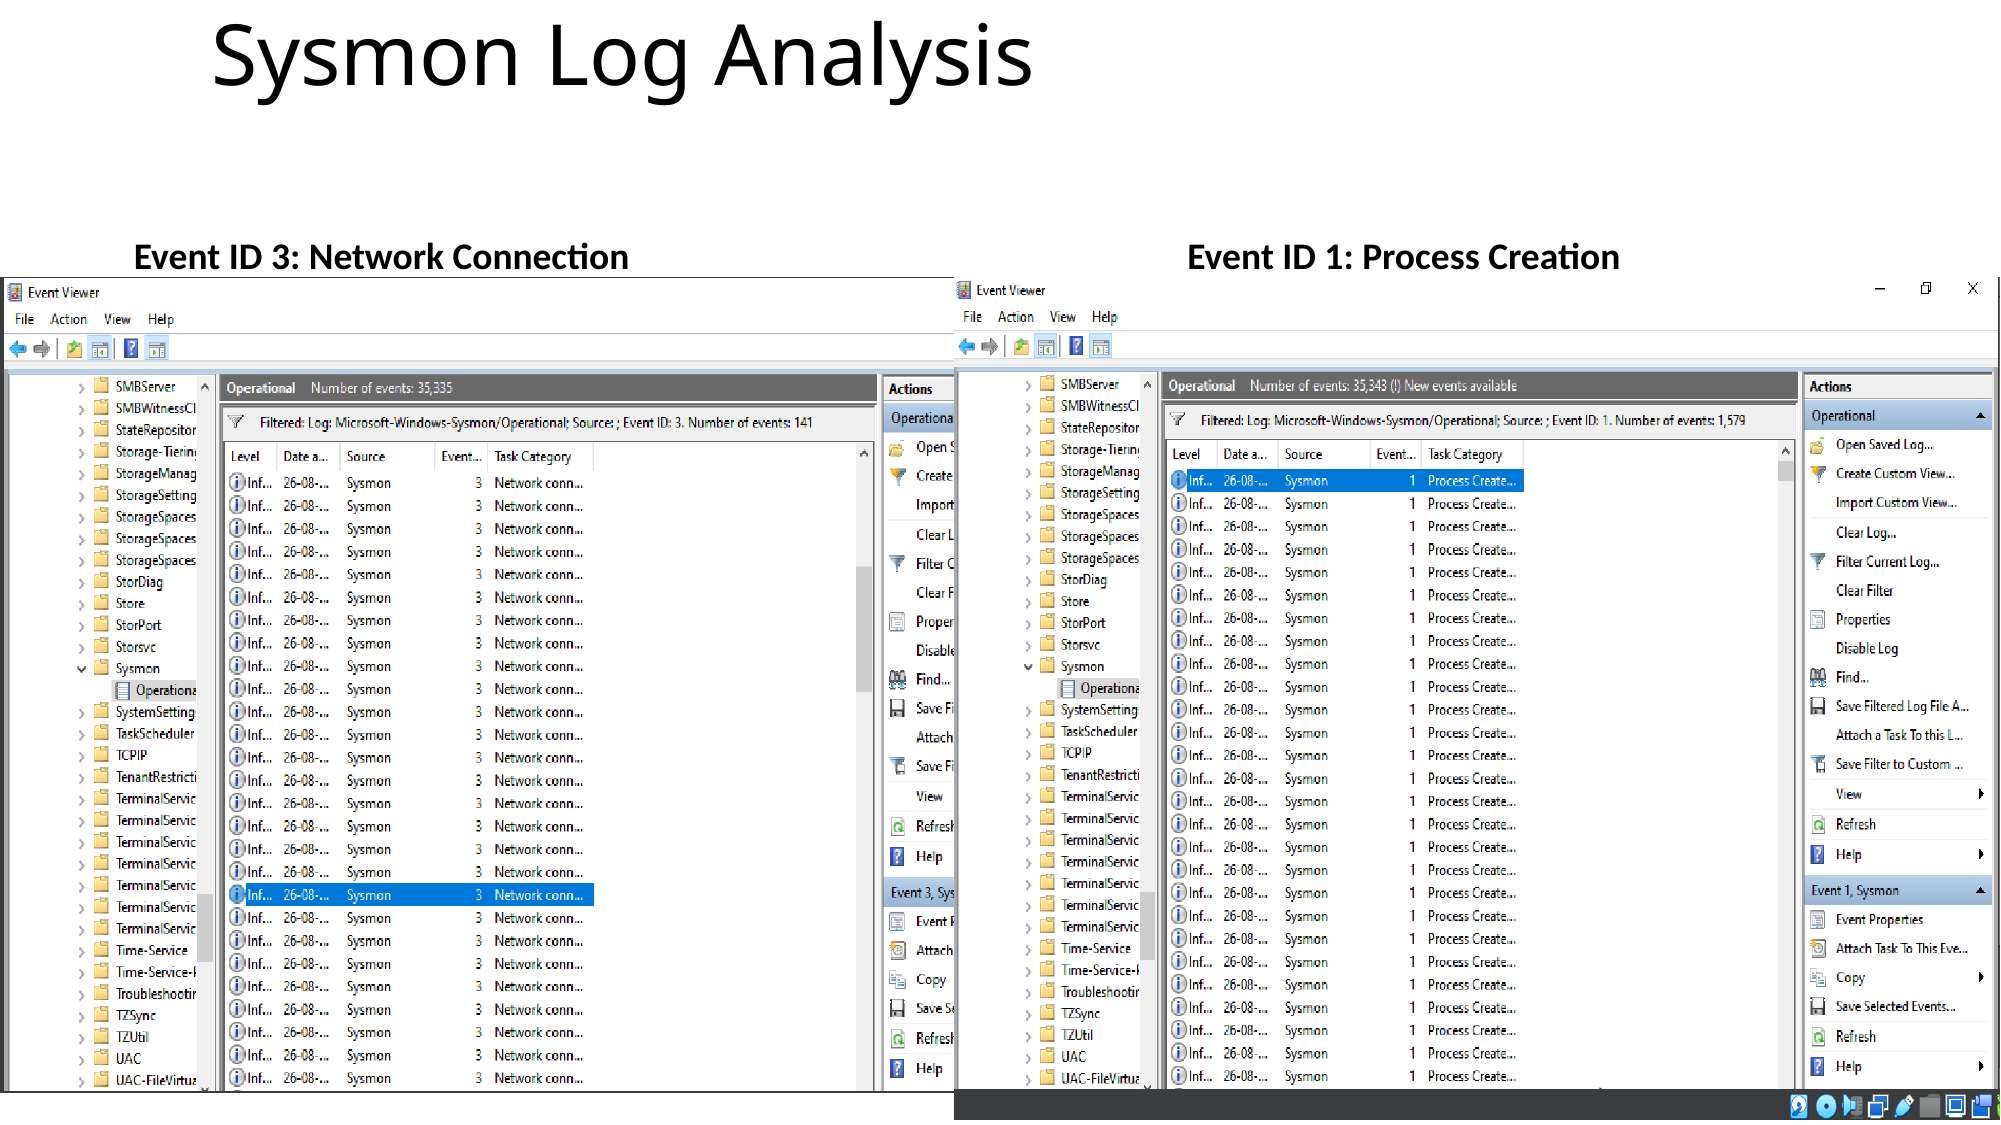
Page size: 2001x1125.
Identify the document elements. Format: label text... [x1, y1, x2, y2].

picture [954, 277, 2000, 1120]
text_box Event ID 1: Process Creation [1172, 224, 1919, 277]
text_box Event ID 3: Network Connection [119, 224, 1059, 277]
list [0, 277, 954, 1093]
title Sysmon Log Analysis [196, 5, 1921, 112]
